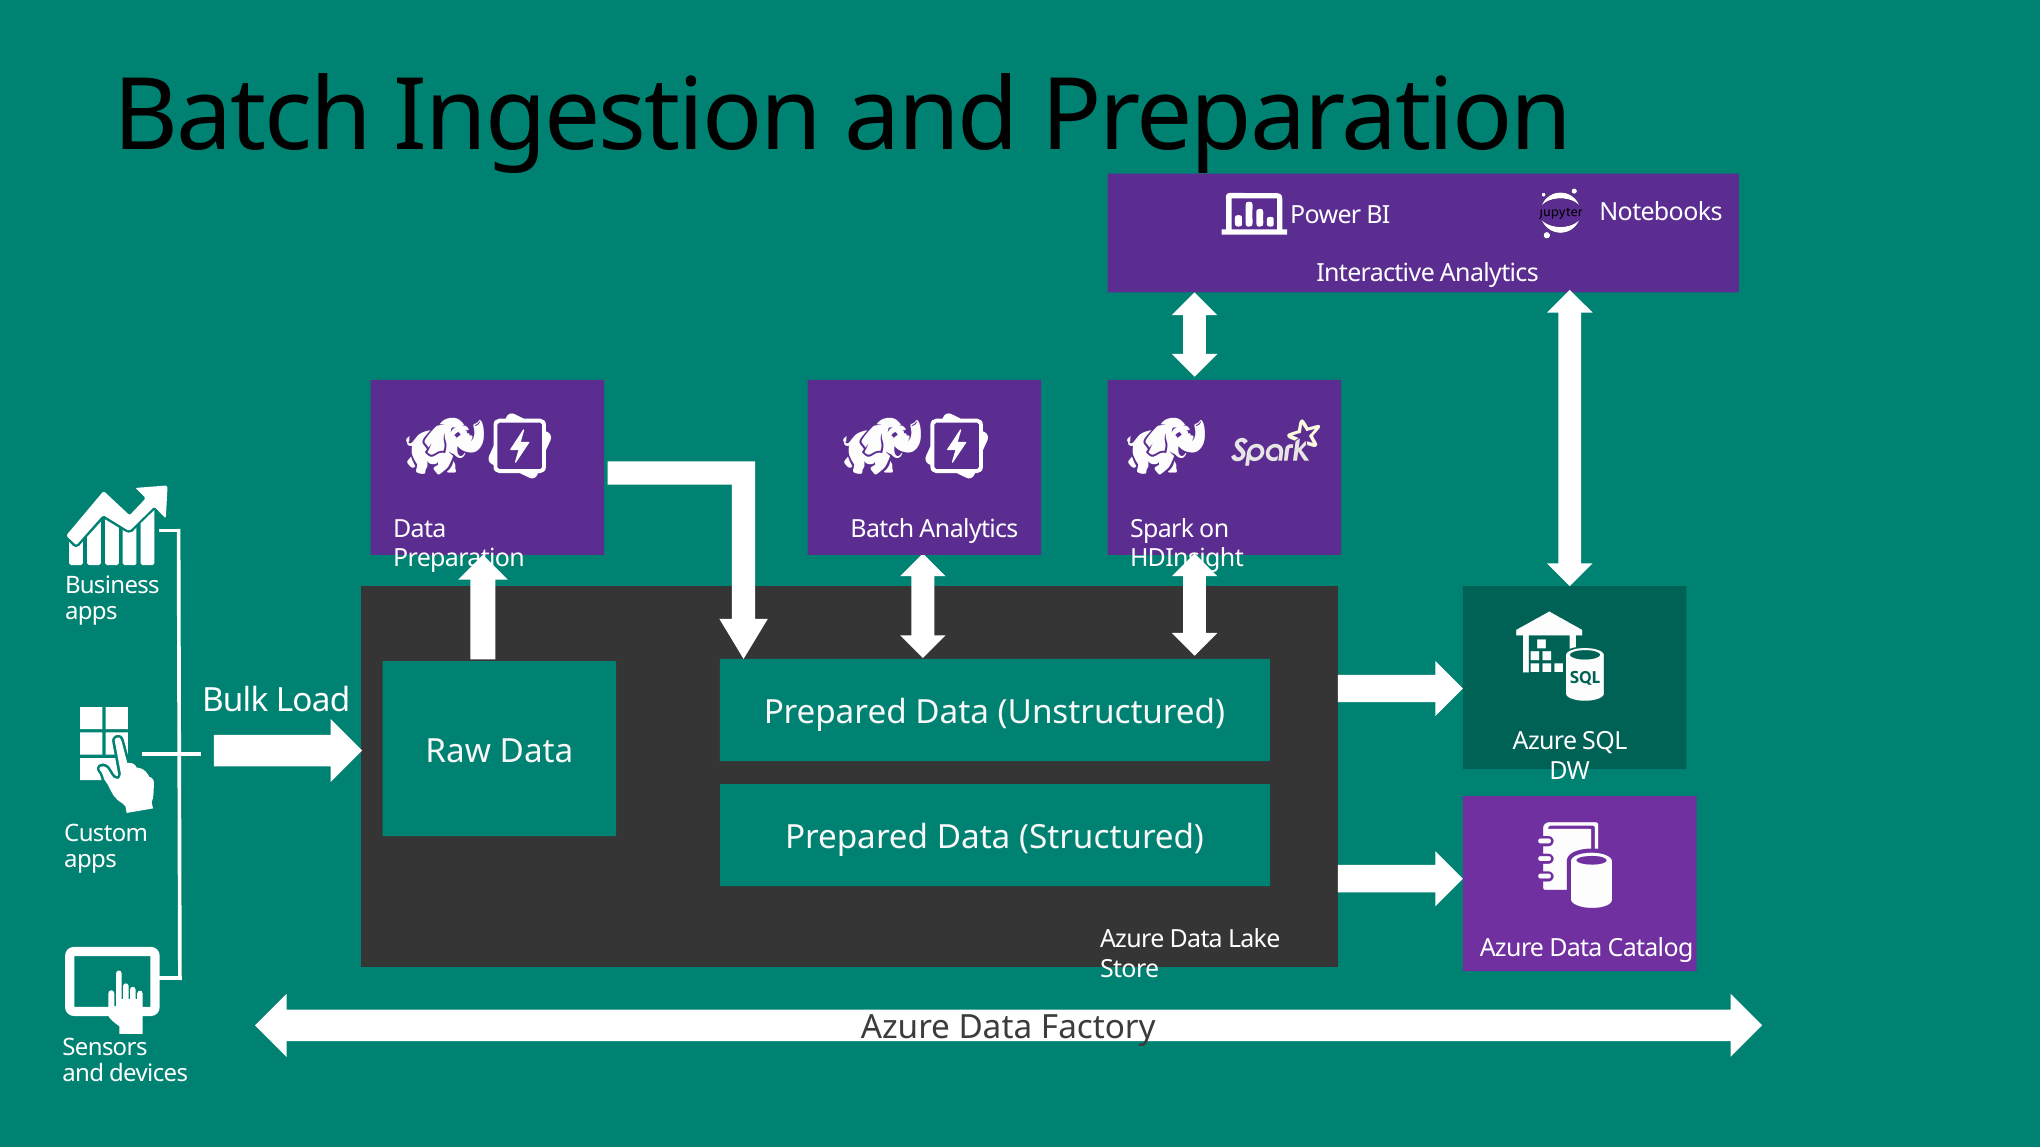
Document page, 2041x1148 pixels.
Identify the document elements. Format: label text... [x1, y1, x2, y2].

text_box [32, 485, 288, 1112]
text_box Azure Data Factory [288, 992, 1763, 1058]
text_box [1337, 795, 1724, 972]
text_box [1107, 292, 1355, 656]
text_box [807, 379, 1055, 659]
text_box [1337, 585, 1687, 770]
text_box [1107, 173, 1740, 295]
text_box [370, 379, 1271, 762]
text_box Prepared Data (Structured) [719, 783, 1271, 887]
title Batch Ingestion and Preparation [89, 48, 2041, 199]
text_box [361, 586, 370, 660]
text_box Azure Data Lake Store [1085, 914, 1358, 990]
text_box [1546, 295, 1594, 585]
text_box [170, 660, 617, 837]
text_box [361, 656, 1338, 967]
